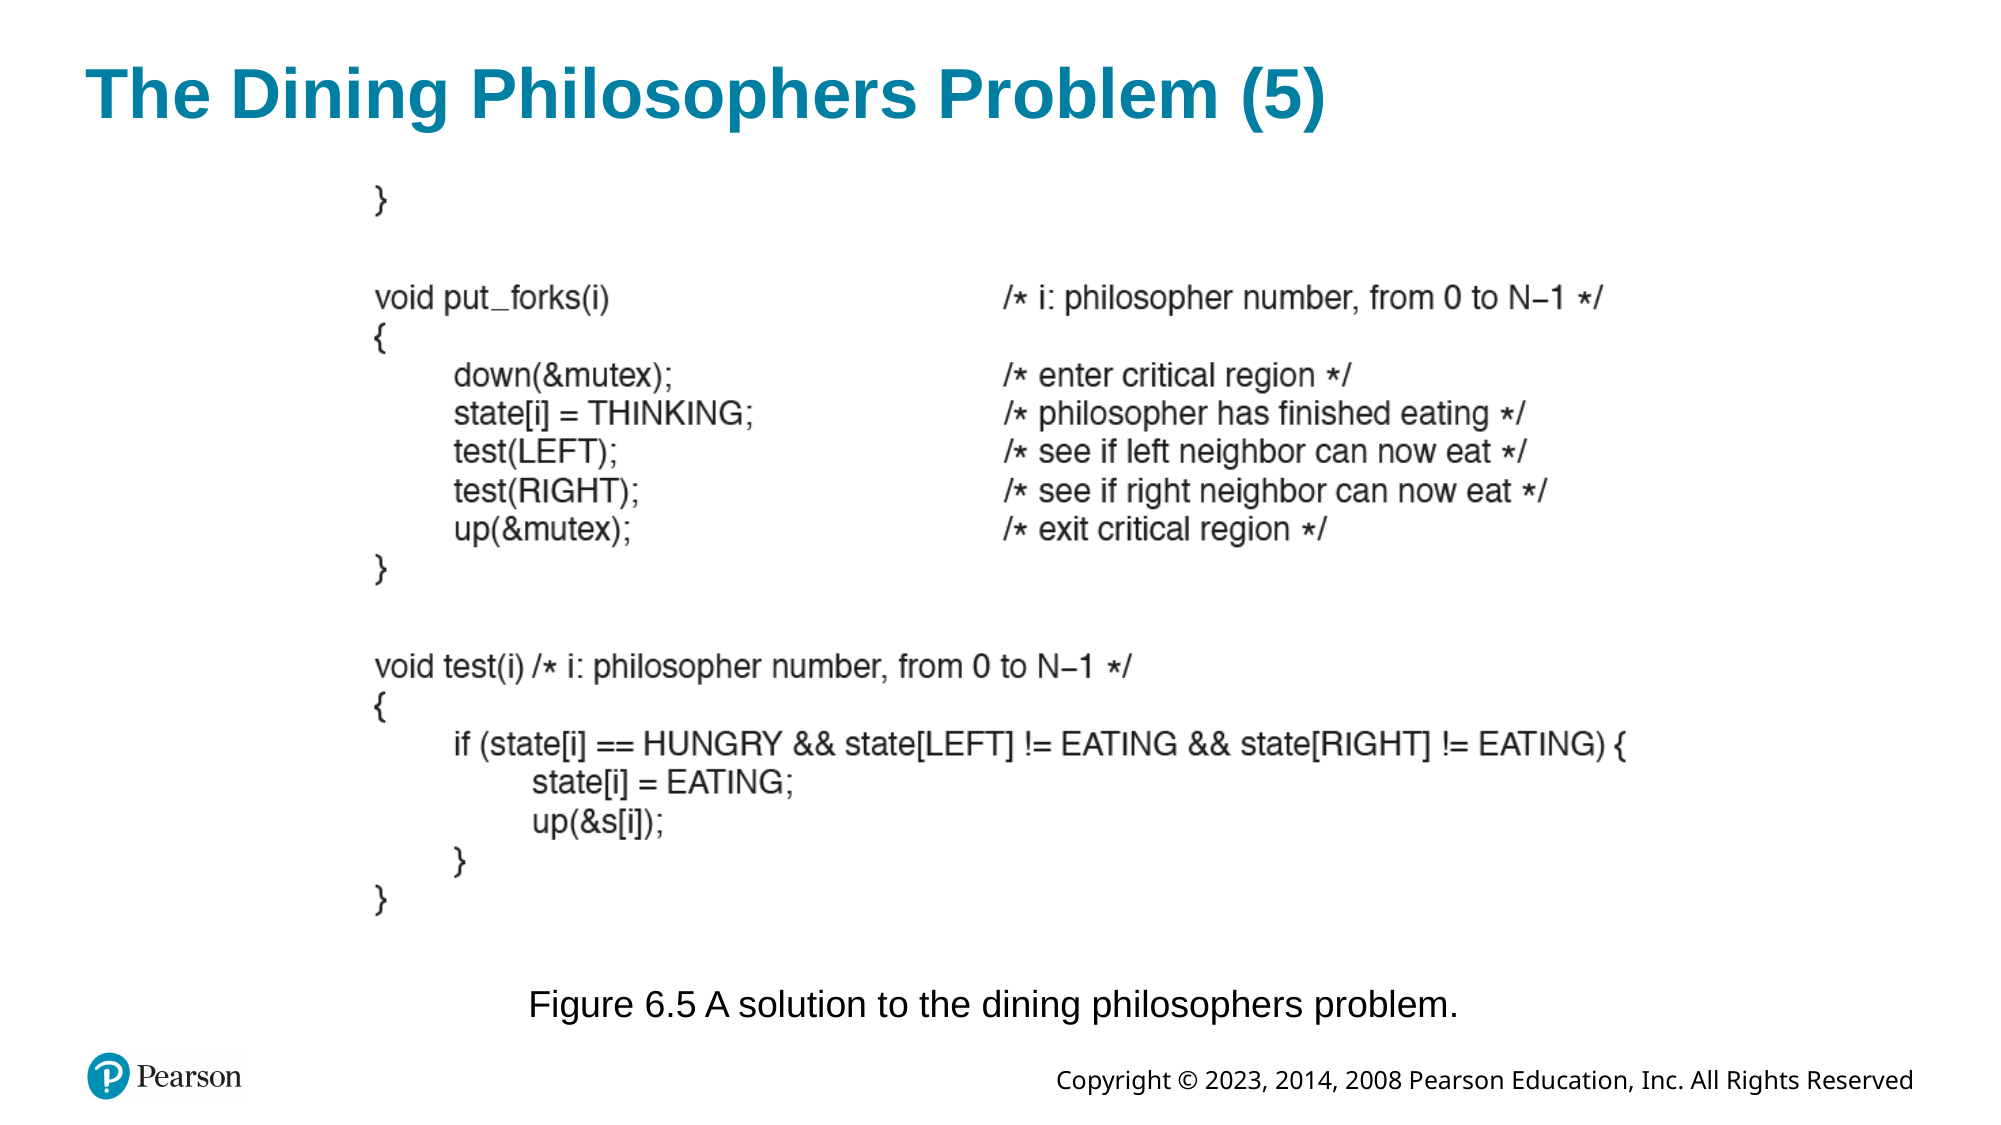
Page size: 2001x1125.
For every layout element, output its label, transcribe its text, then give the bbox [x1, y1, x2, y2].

list Figure 6.5 A solution to the dining philosophers problem. [528, 930, 1473, 1125]
picture [86, 1051, 243, 1101]
title The Dining Philosophers Problem (5) [85, 0, 1916, 187]
picture [368, 180, 1631, 923]
